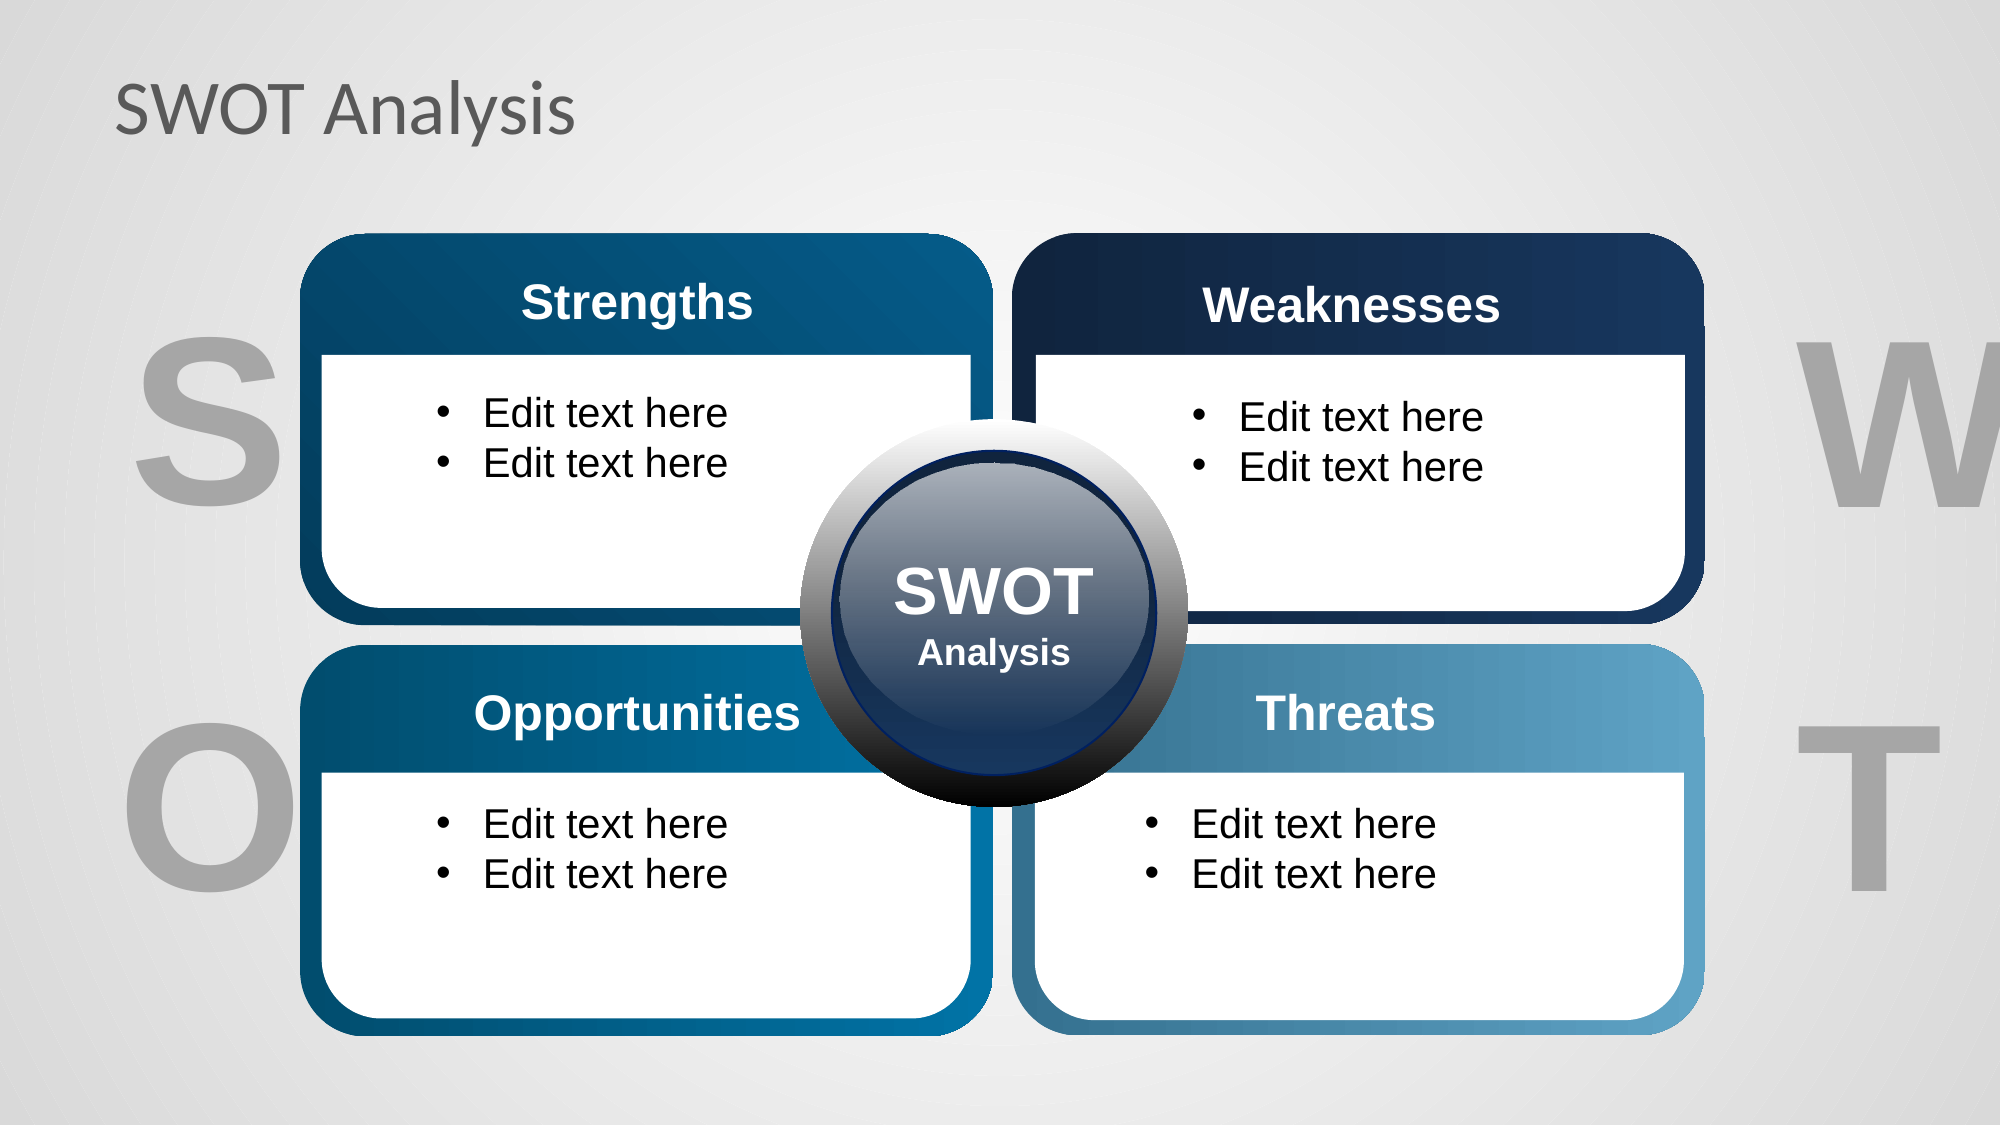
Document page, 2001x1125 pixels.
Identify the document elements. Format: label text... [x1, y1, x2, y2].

text_box Edit text here Edit text here [421, 789, 859, 905]
text_box S [114, 258, 256, 561]
text_box Edit text here Edit text here [1177, 382, 1615, 497]
title SWOT Analysis [99, 45, 1900, 163]
text_box [1011, 643, 1705, 1036]
text_box T [1781, 645, 1923, 948]
text_box Weaknesses [1083, 265, 1620, 341]
text_box [1011, 233, 1705, 625]
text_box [800, 418, 1189, 808]
text_box [1035, 354, 1685, 612]
text_box Threats [1194, 673, 1614, 748]
text_box [321, 354, 971, 608]
text_box [1034, 772, 1684, 1021]
text_box [300, 645, 994, 1037]
text_box [300, 233, 993, 626]
text_box O [102, 643, 244, 946]
text_box [321, 772, 971, 1019]
text_box Opportunities [369, 673, 794, 748]
text_box Edit text here Edit text here [421, 378, 859, 494]
text_box Strengths [369, 262, 906, 338]
text_box W [1781, 260, 1923, 563]
text_box Edit text here Edit text here [1129, 789, 1567, 905]
